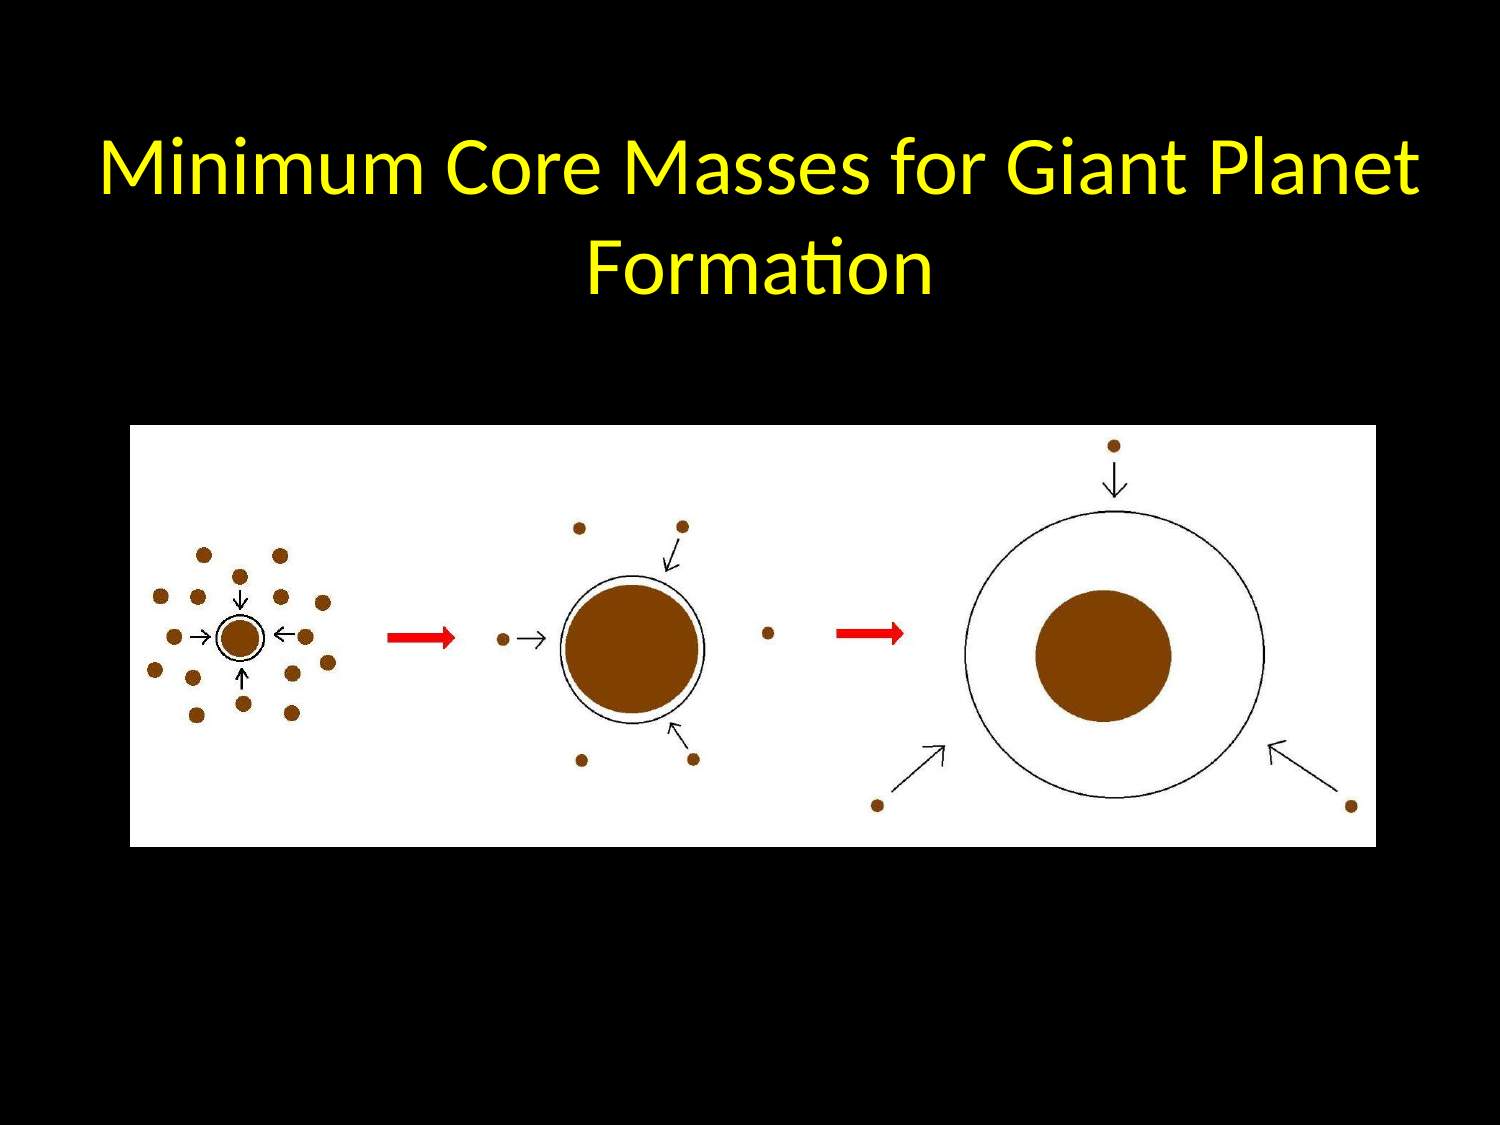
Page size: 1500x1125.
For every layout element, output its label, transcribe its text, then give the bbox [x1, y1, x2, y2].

picture [130, 425, 1376, 847]
title Minimum Core Masses for Giant Planet Formation [39, 101, 1481, 322]
